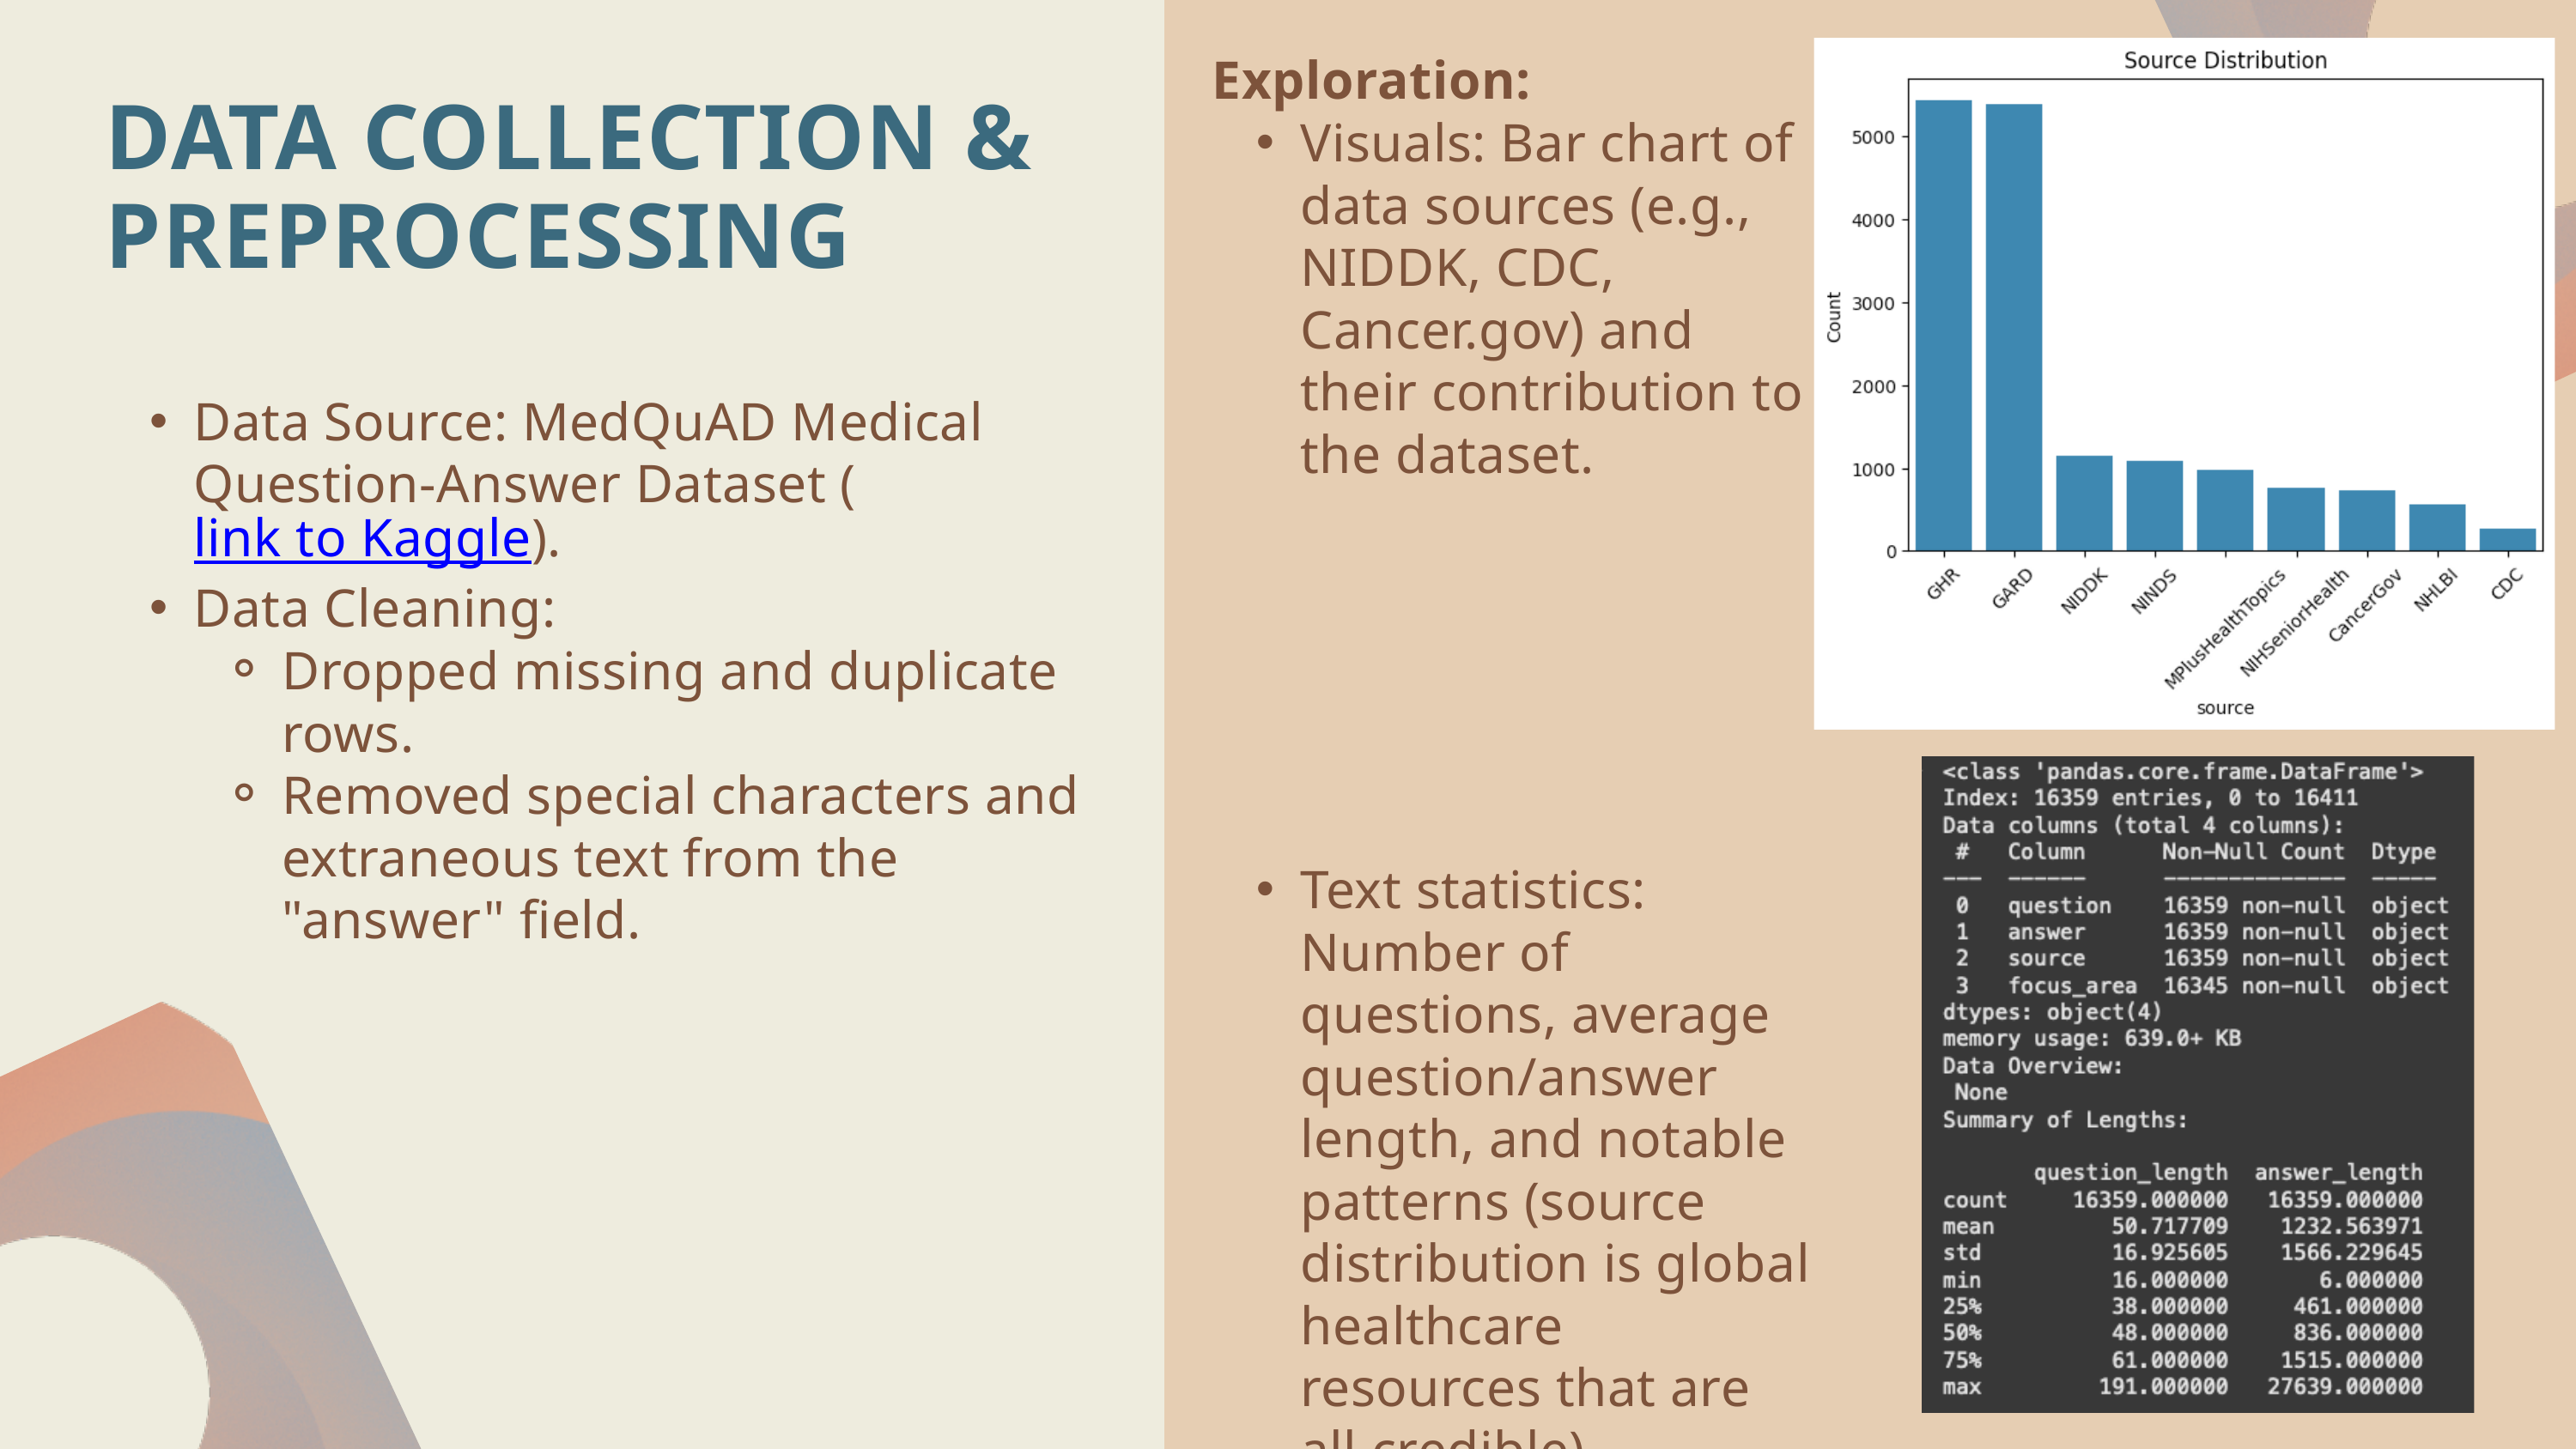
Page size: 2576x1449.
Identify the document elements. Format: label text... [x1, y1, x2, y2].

text_box [2154, 0, 2576, 382]
text_box [1814, 38, 2555, 730]
text_box Exploration: Visuals: Bar chart of data sources (e.g., NIDDK, CDC, Cancer.gov) and their contribution to the dataset. Text statistics: Number of questions, average question/answer length, and notable patterns (source distribution is global healthcare resources that are all credible) [1212, 0, 1812, 1449]
text_box [1922, 756, 2475, 1413]
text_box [0, 0, 1164, 1449]
